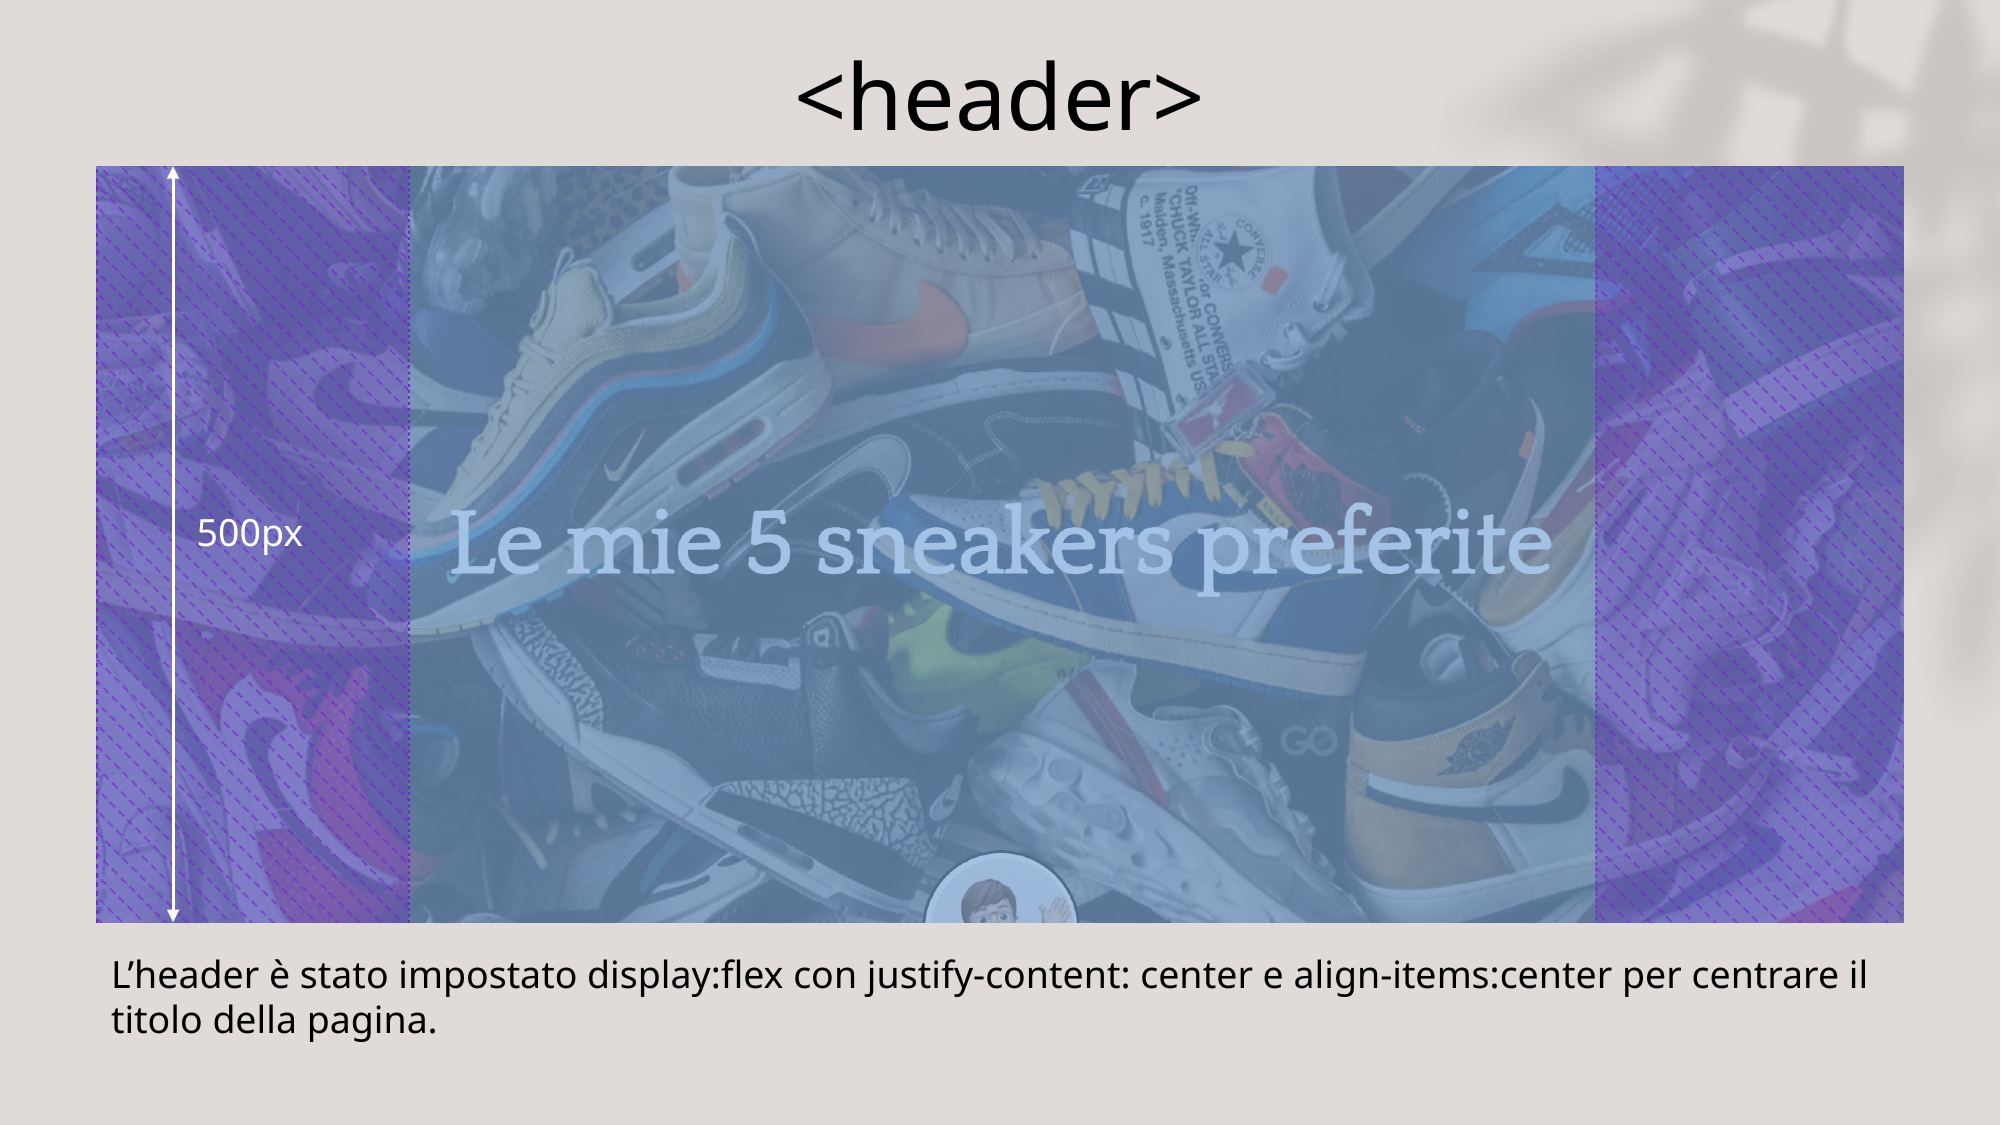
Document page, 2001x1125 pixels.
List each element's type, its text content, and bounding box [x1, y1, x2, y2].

title <header> [106, 0, 1894, 166]
text_box L’header è stato impostato display:flex con justify-content: center e align-items:center per centrare il titolo della pagina. [96, 943, 1904, 1049]
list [174, 166, 1904, 923]
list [96, 166, 173, 923]
